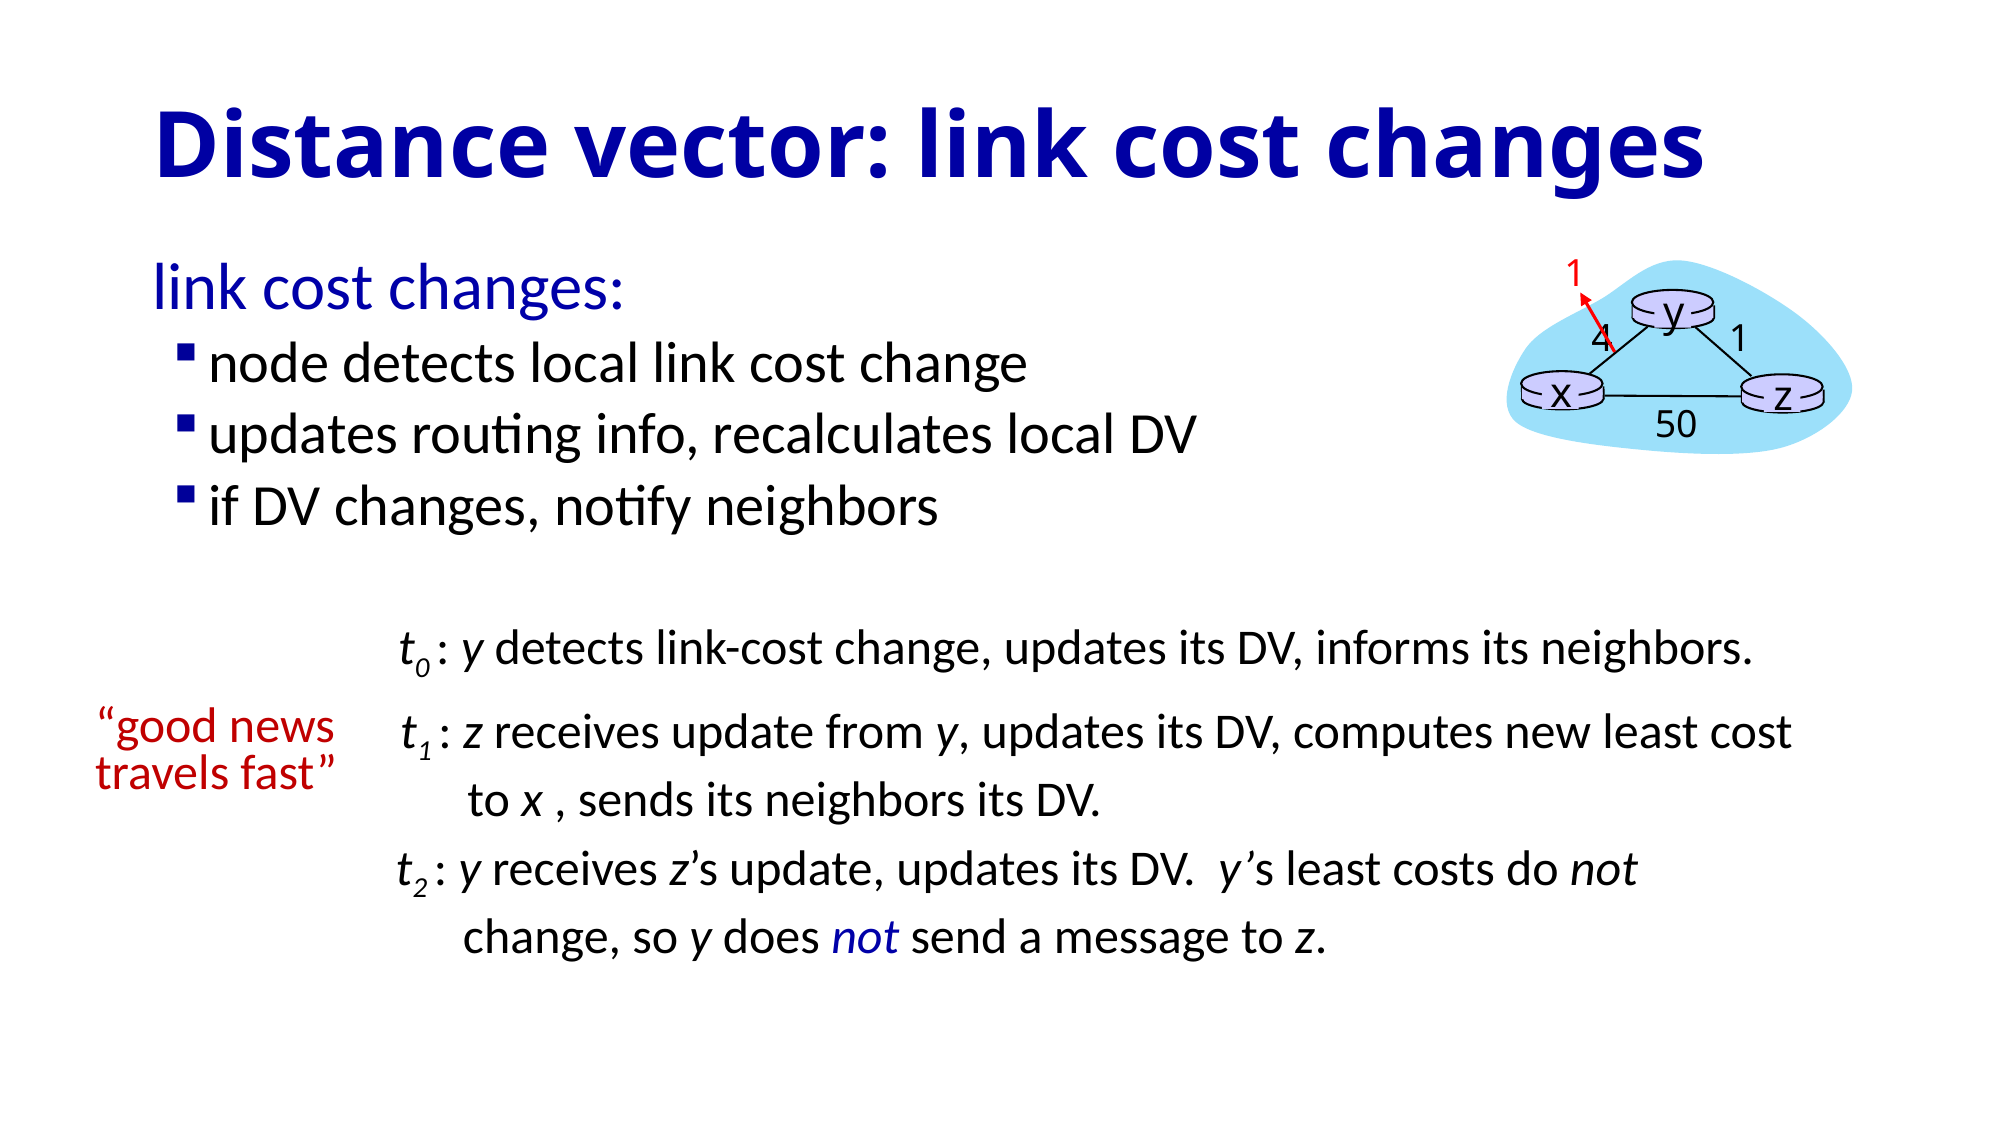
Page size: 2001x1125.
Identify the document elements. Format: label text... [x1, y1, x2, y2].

text_box “good news travels fast” [80, 696, 383, 807]
title Distance vector: link cost changes [137, 74, 1863, 221]
text_box t1 : z receives update from y, updates its DV, computes new least cost to x , sends its neighbors its DV. [385, 691, 1815, 879]
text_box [1496, 241, 1855, 458]
text_box t0 : y detects link-cost change, updates its DV, informs its neighbors. [383, 607, 1879, 736]
text_box t2 : y receives z’s update, updates its DV. y’s least costs do not change, so y does not send a message to z. [380, 827, 1768, 1016]
text_box link cost changes: node detects local link cost change updates routing info, recalculates local DV if DV changes, notify neighbors [137, 248, 1461, 578]
